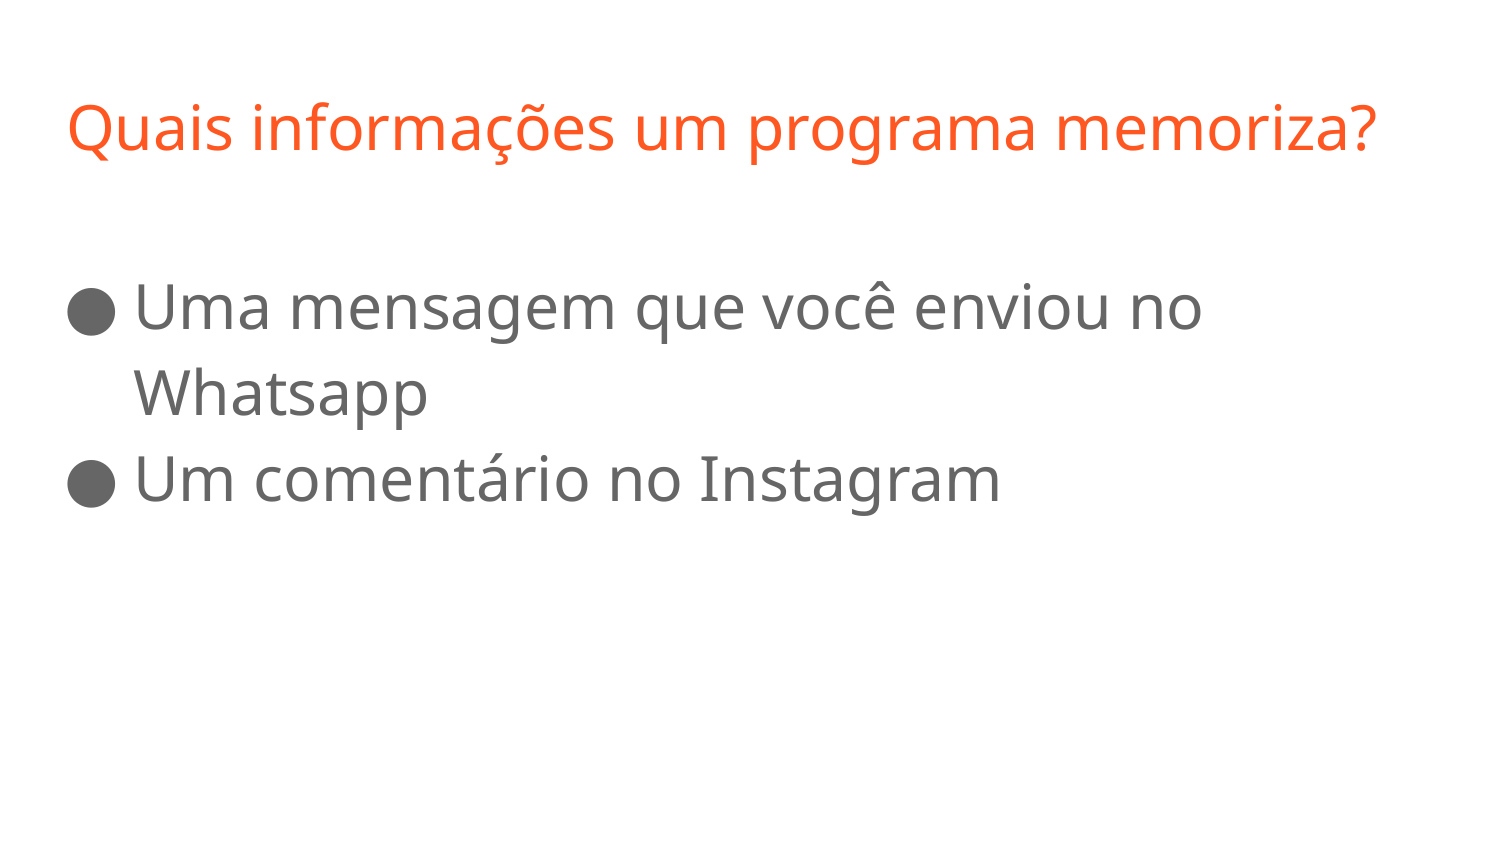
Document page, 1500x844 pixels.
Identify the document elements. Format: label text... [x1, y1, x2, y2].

list Uma mensagem que você enviou no Whatsapp Um comentário no Instagram [43, 240, 1442, 801]
title Quais informações um programa memoriza? [51, 72, 1449, 167]
